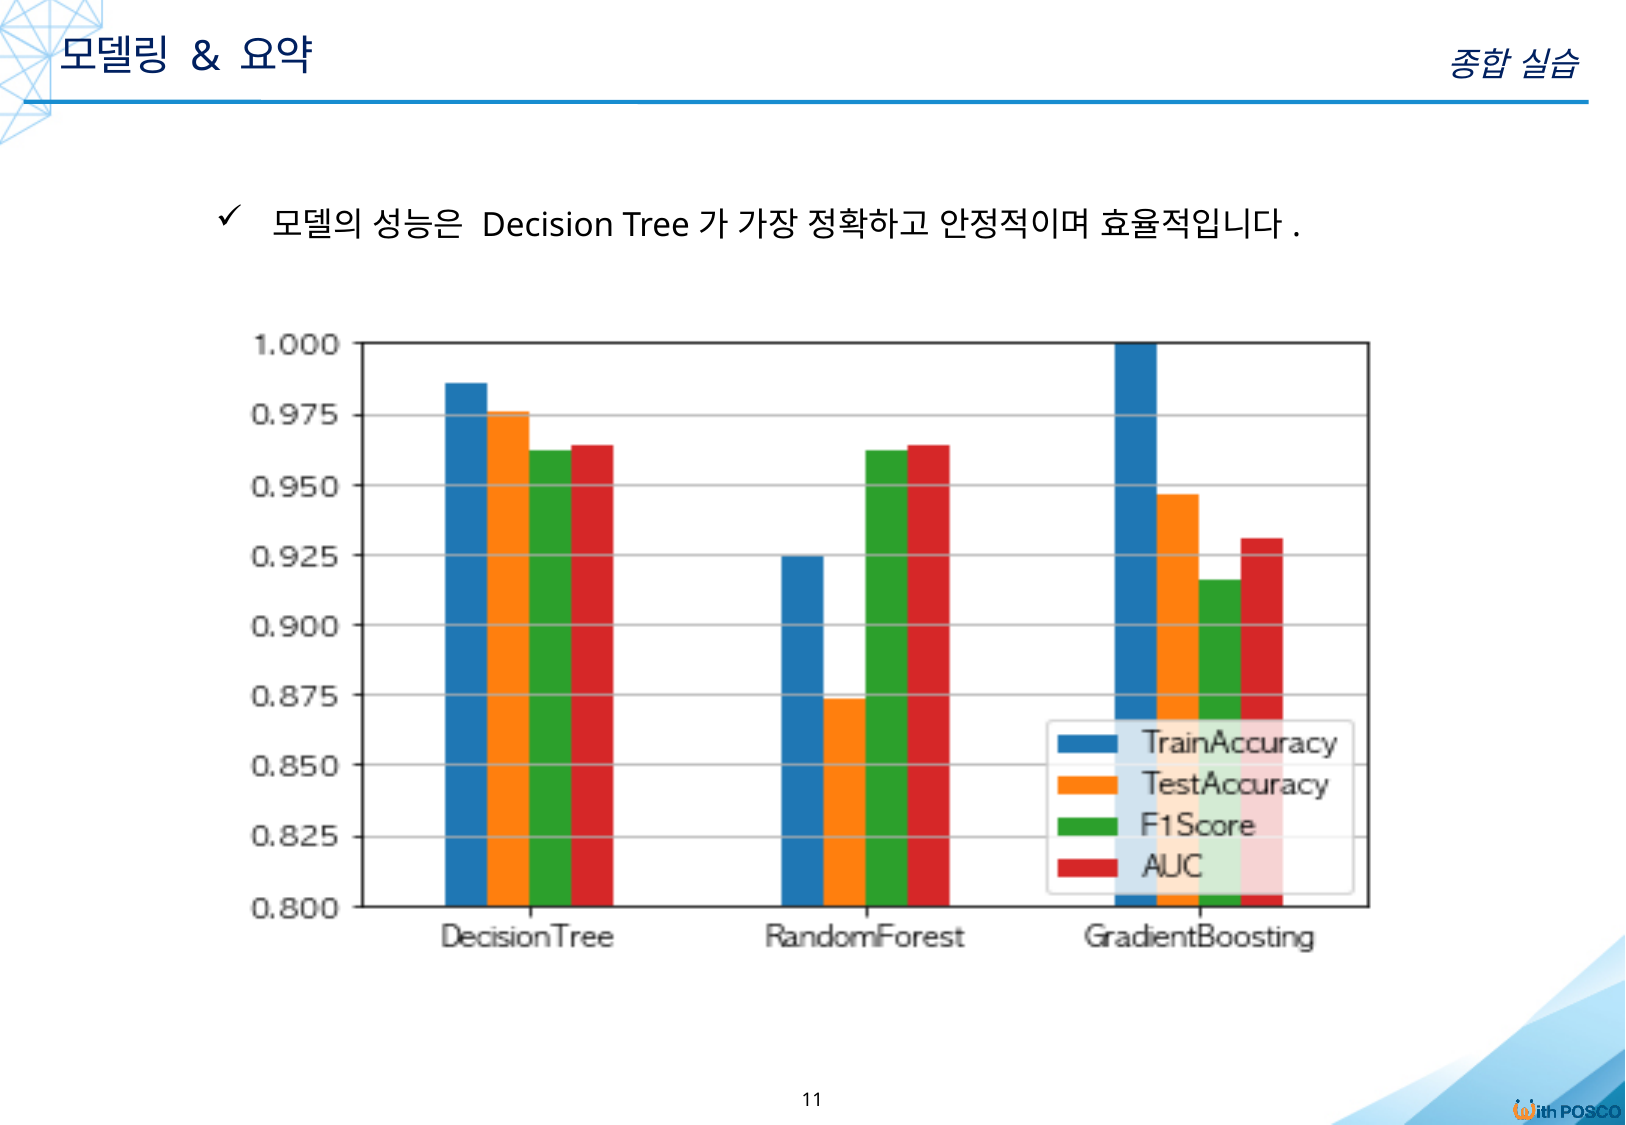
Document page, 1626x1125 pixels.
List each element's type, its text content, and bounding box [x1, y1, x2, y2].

text_box 모델링 & 요약 [44, 21, 1321, 87]
text_box 모델의 성능은 Decision Tree가 가장 정확하고 안정적이며 효율적입니다. [201, 195, 1316, 250]
picture [0, 0, 1625, 1125]
text_box 종합 실습 [1321, 35, 1594, 81]
